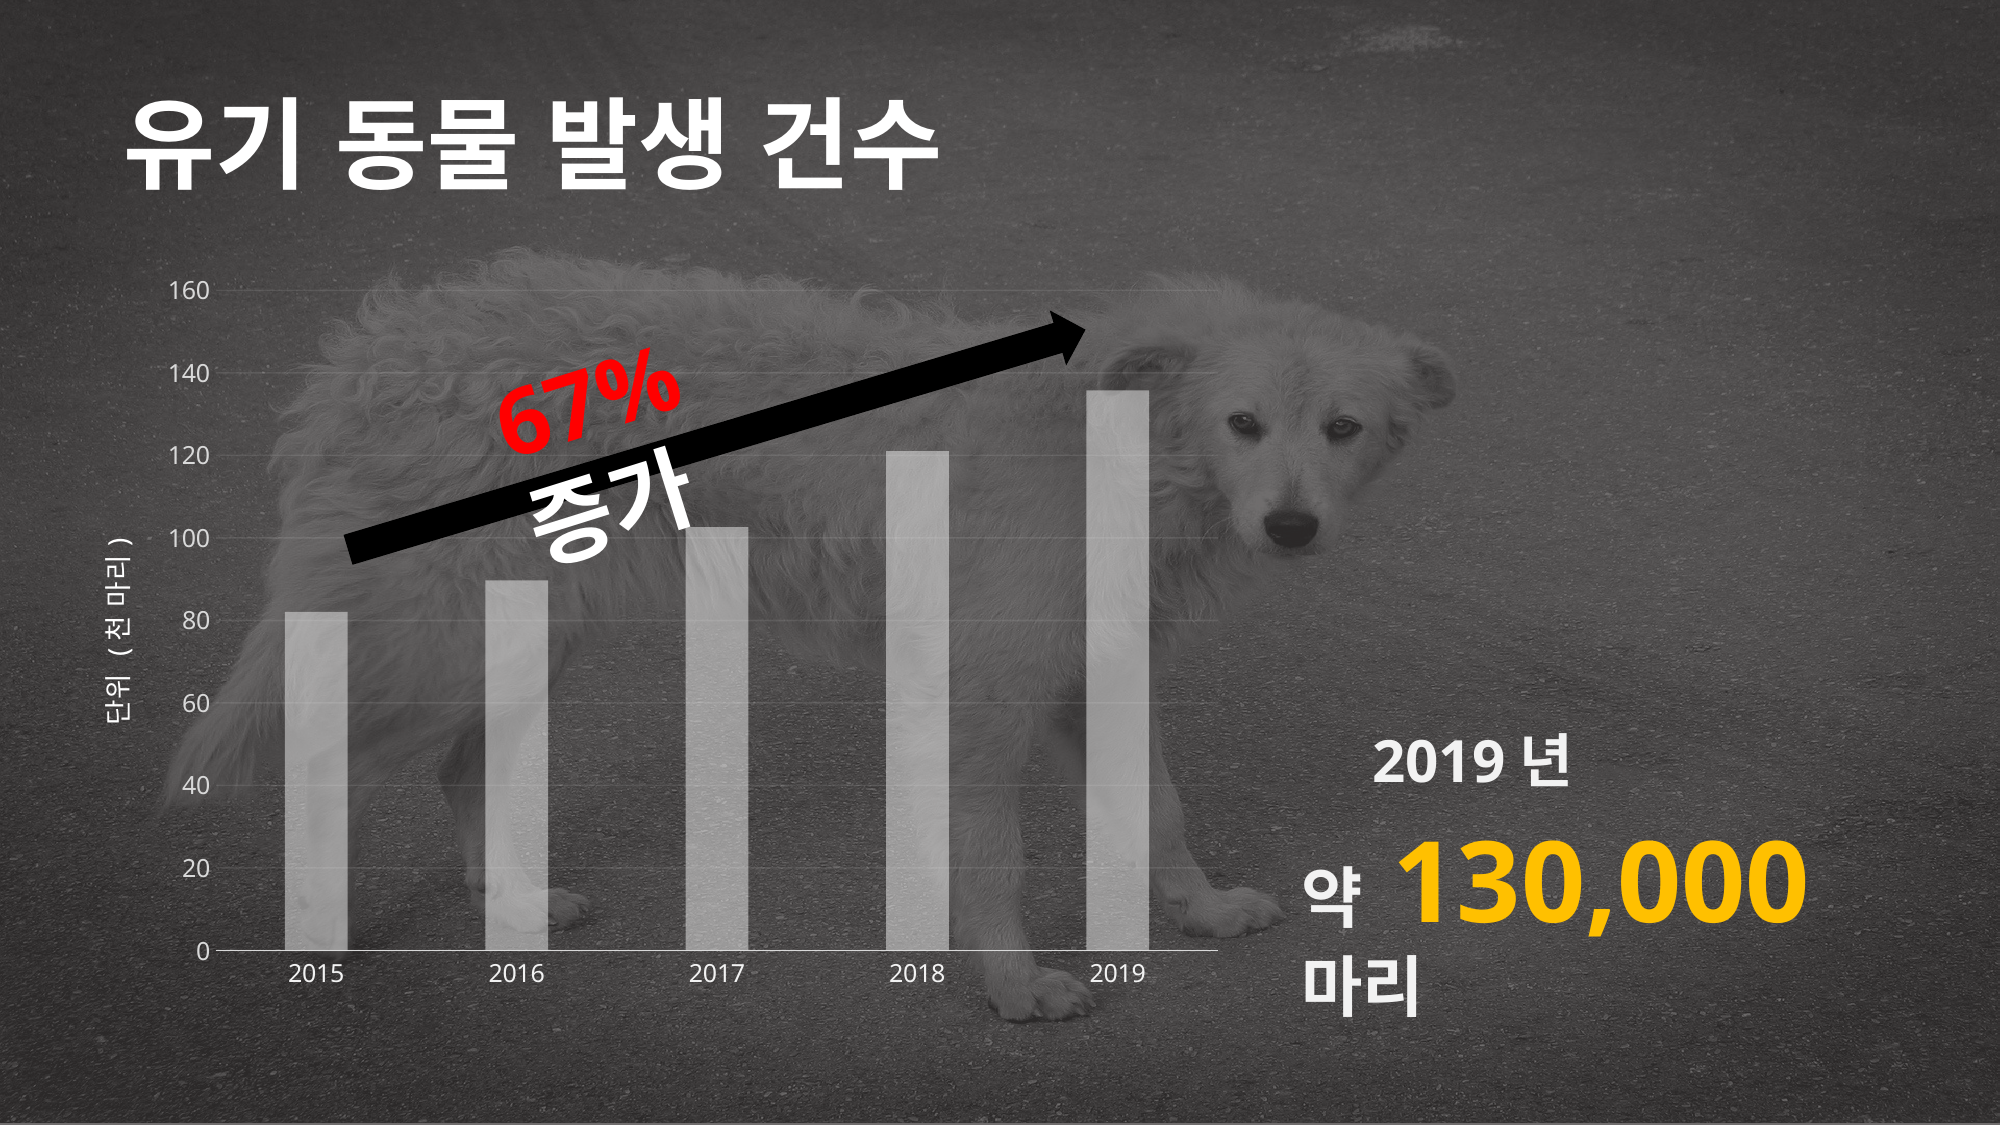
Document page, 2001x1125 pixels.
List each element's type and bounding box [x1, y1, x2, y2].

chart [60, 258, 1242, 1006]
picture [0, 0, 2000, 1123]
